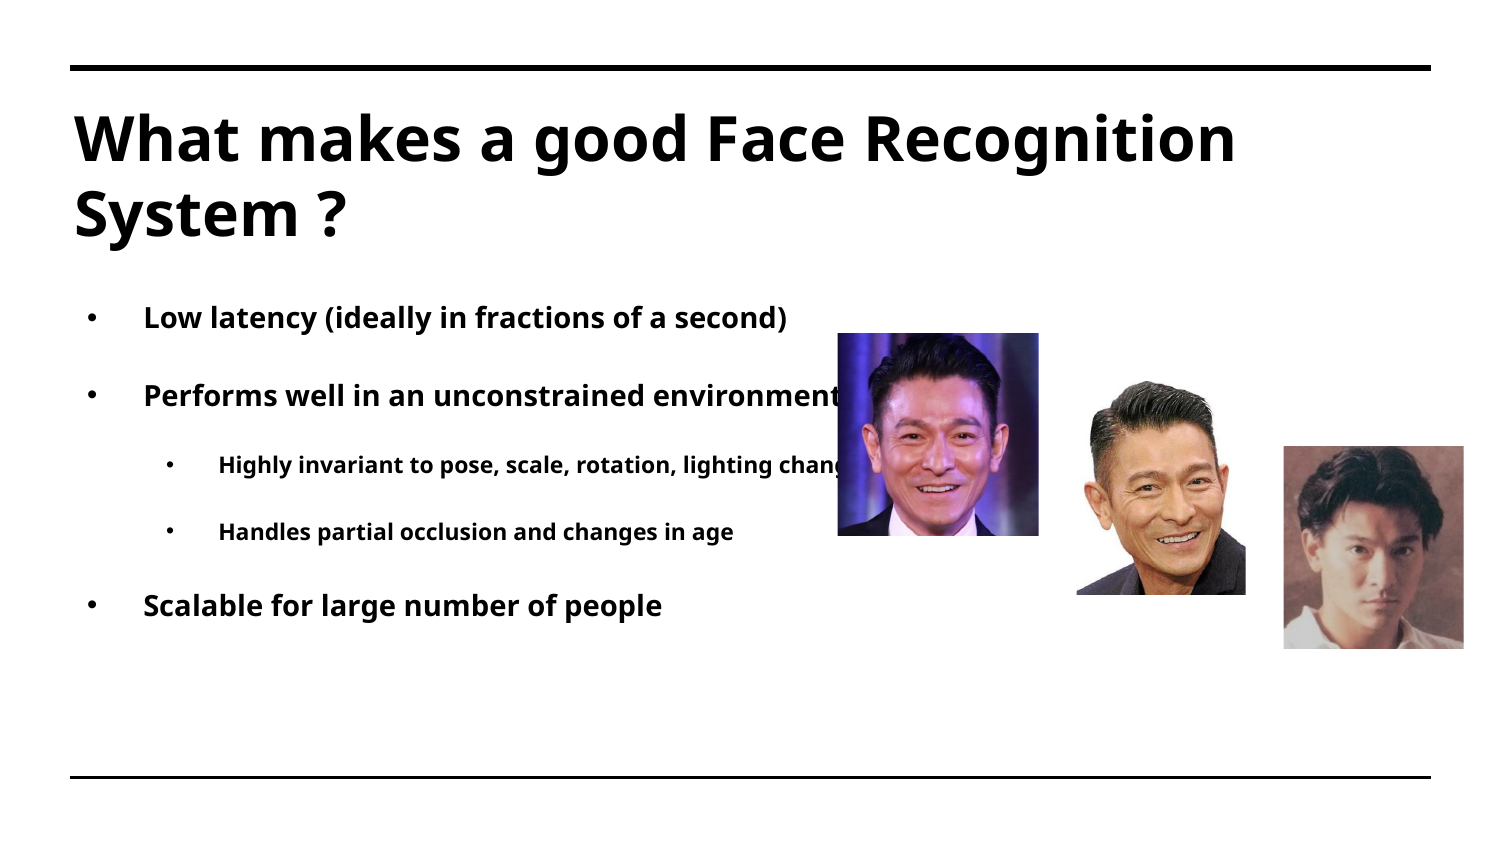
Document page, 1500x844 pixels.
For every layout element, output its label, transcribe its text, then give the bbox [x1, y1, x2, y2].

text_box What makes a good Face Recognition System ? [59, 84, 1360, 189]
picture [1283, 446, 1464, 649]
picture [837, 333, 1039, 536]
picture [1076, 381, 1246, 596]
text_box [725, 396, 775, 447]
text_box Low latency (ideally in fractions of a second) Performs well in an unconstrained environment Highly invariant to pose, scale, rotation, lighting changes Handles partial occlusion and changes in age Scalable for large number of people [72, 267, 1453, 760]
